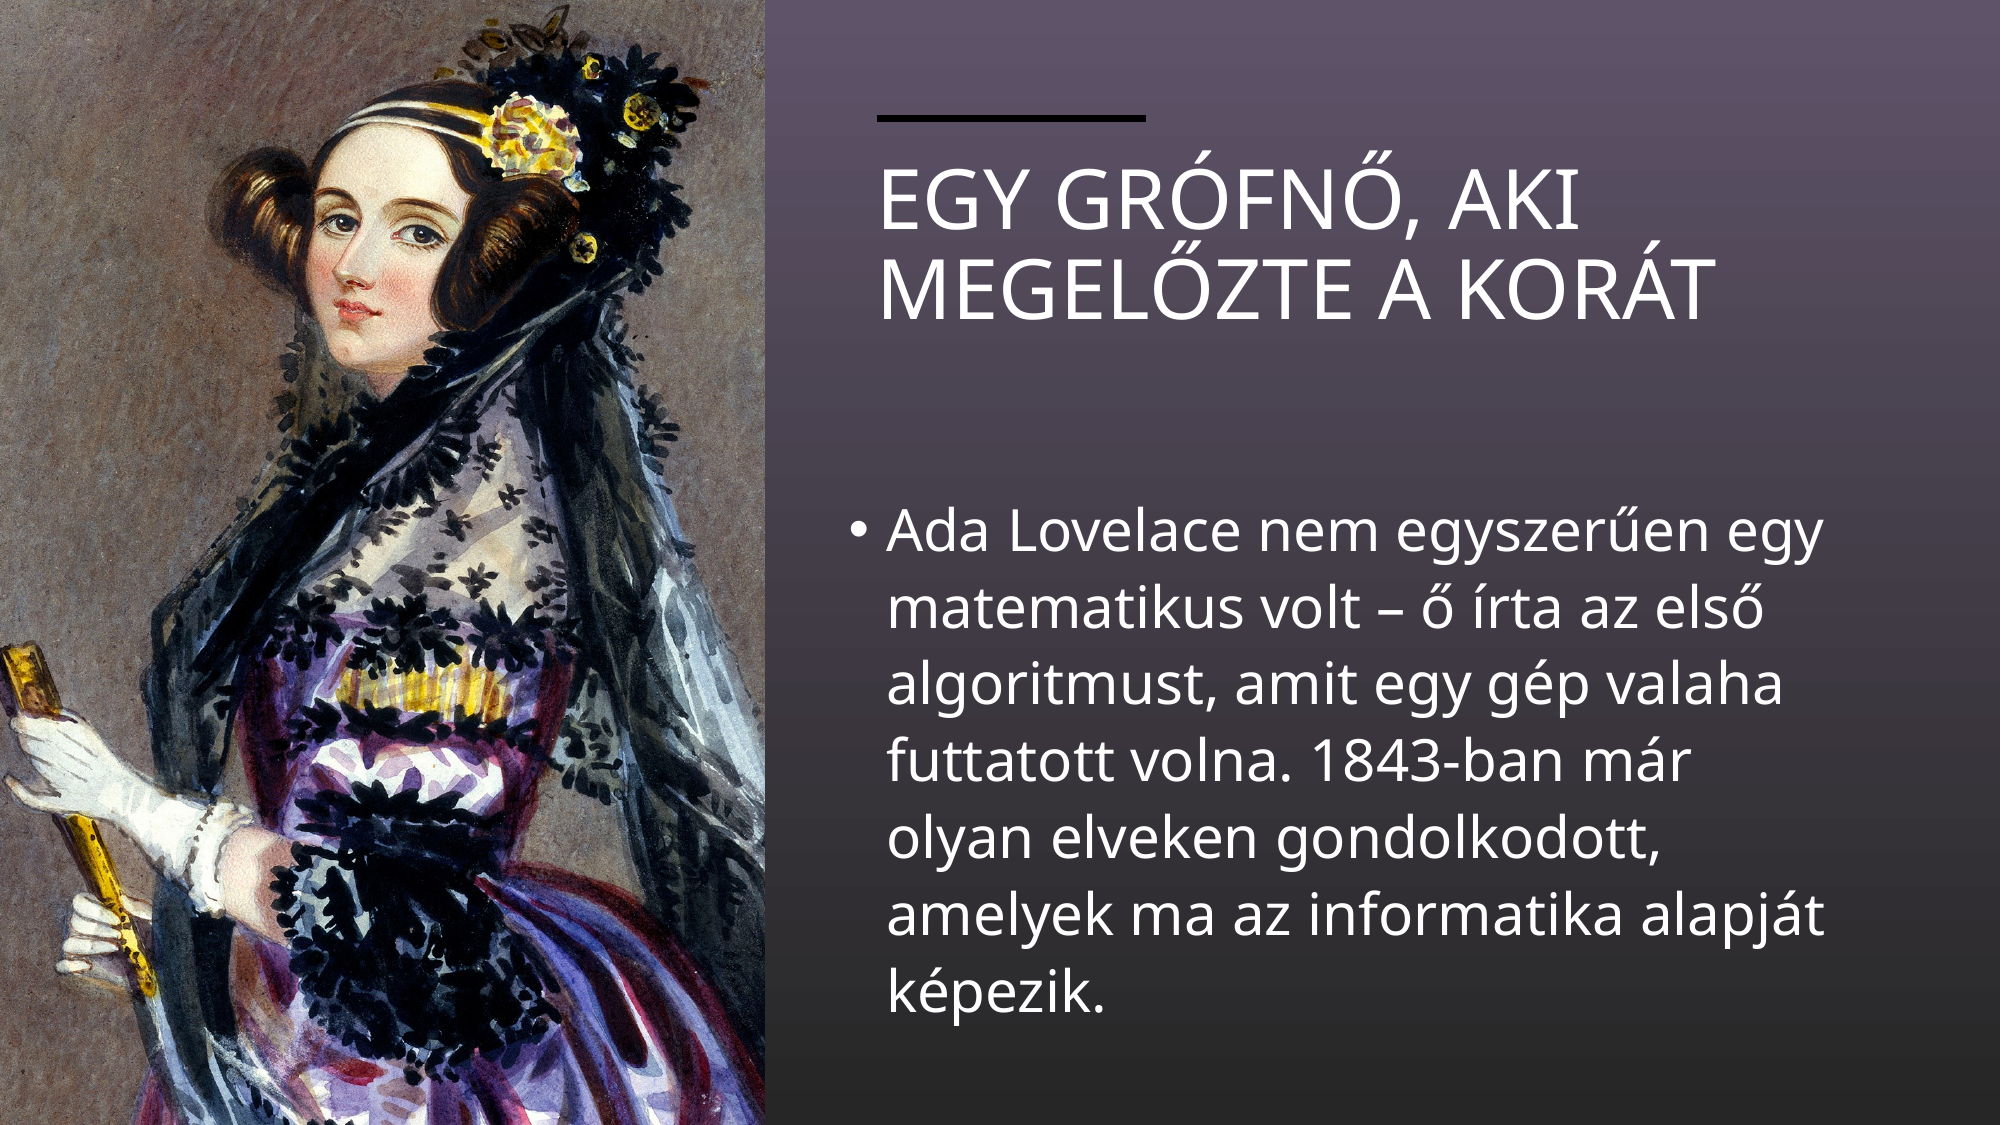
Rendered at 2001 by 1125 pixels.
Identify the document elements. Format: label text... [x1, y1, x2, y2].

picture [0, 0, 765, 1125]
title Egy grófnő, aki megelőzte a korát [861, 149, 1884, 365]
list Ada Lovelace nem egyszerűen egy matematikus volt – ő írta az első algoritmust, amit egy gép valaha futtatott volna. 1843-ban már olyan elveken gondolkodott, amelyek ma az informatika alapját képezik. [833, 478, 1857, 1125]
text_box [765, 0, 2000, 1125]
